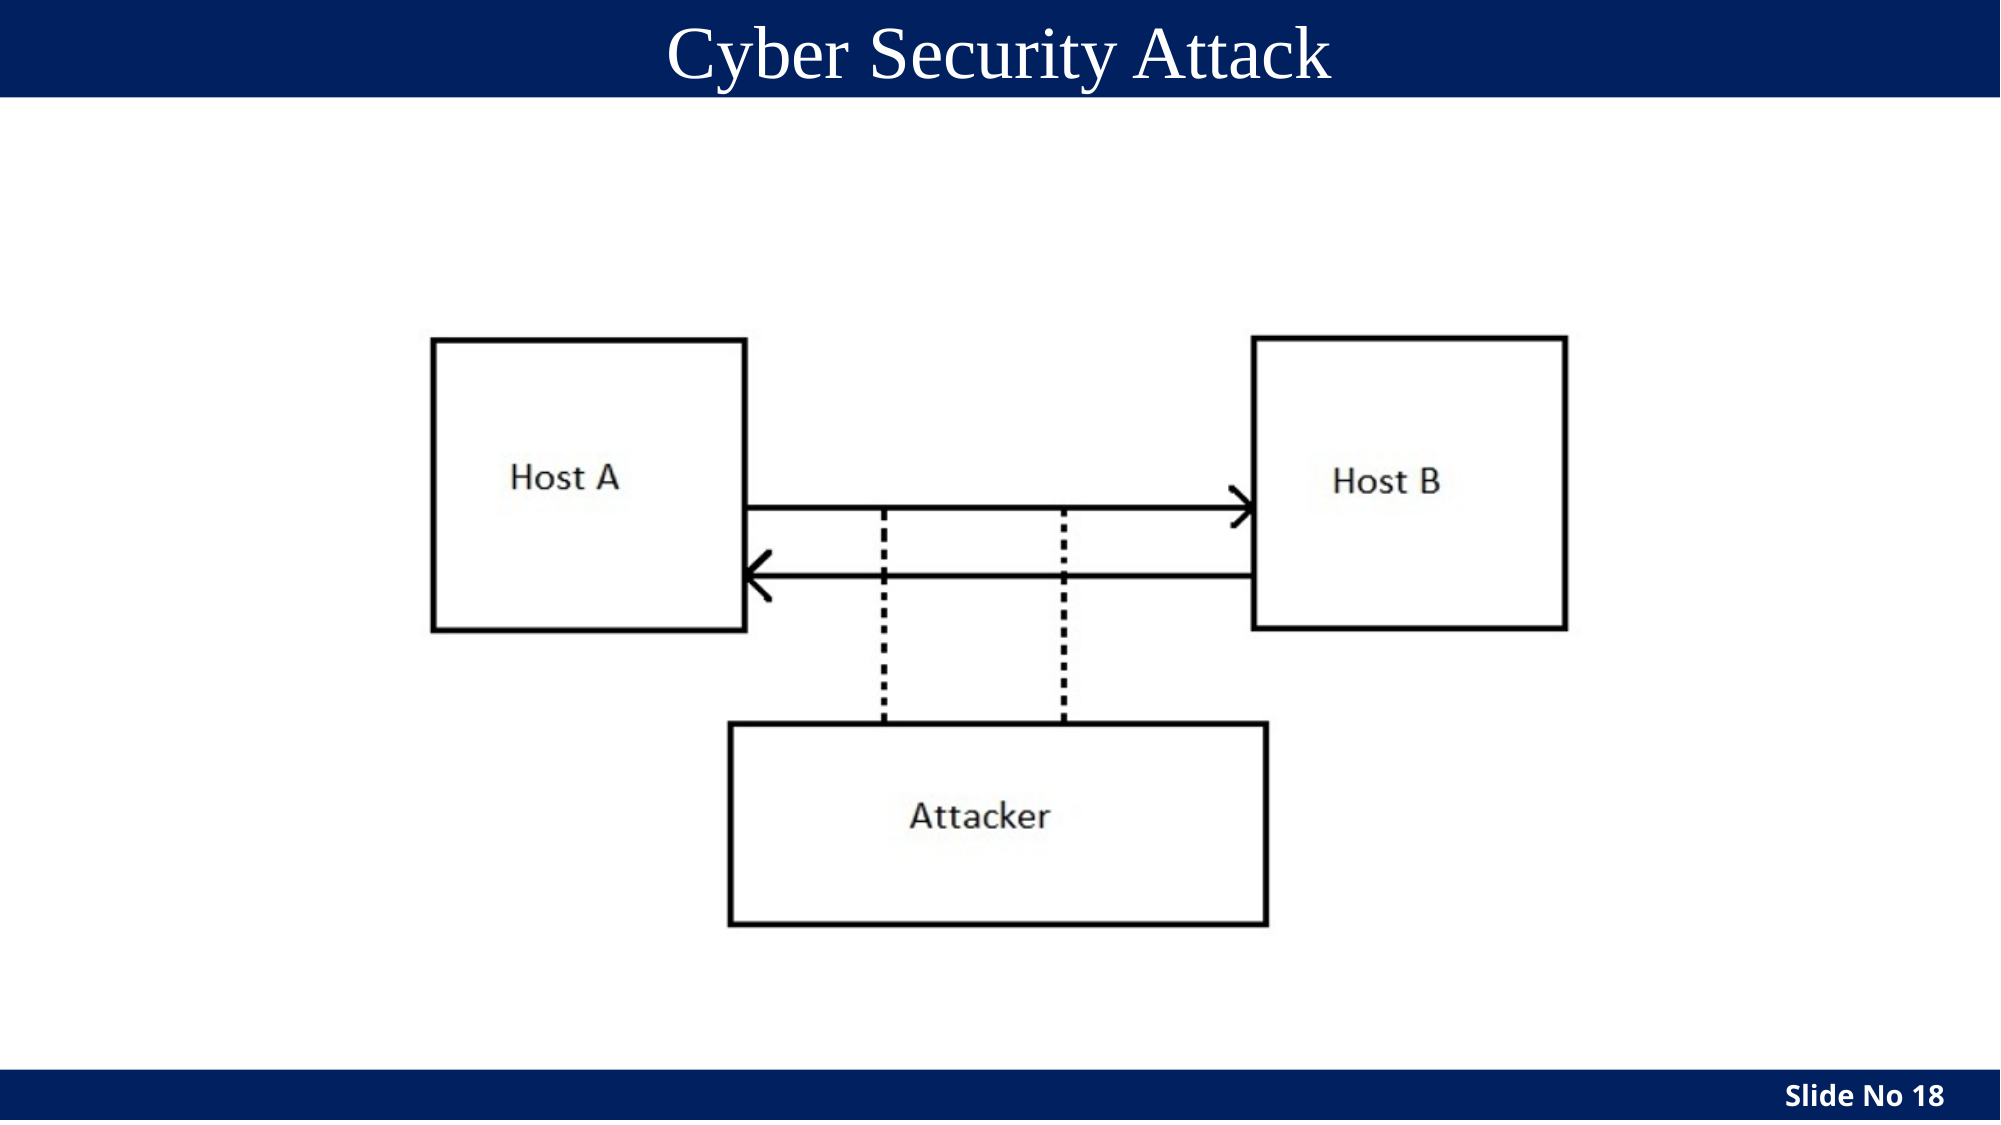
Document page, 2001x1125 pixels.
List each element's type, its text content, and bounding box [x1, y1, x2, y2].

title Cyber Security Attack [0, 0, 2000, 98]
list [417, 324, 1583, 943]
